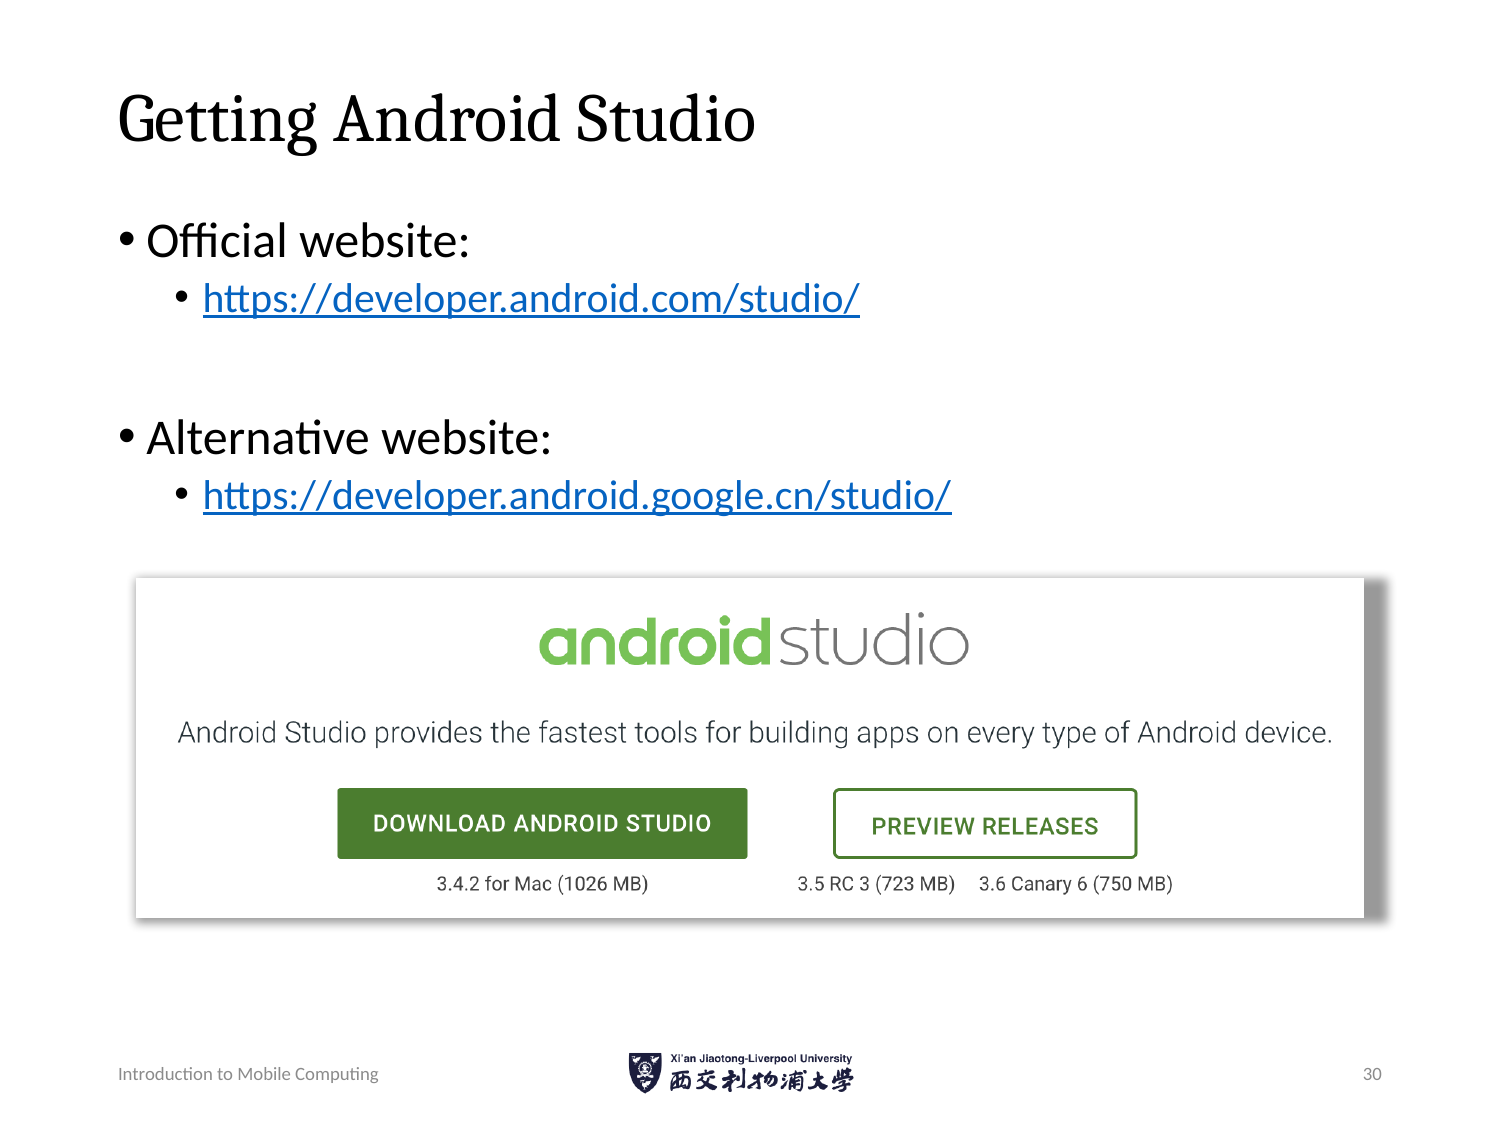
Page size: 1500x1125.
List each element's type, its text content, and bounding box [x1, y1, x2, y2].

picture [136, 578, 1364, 918]
picture [625, 1049, 857, 1096]
list Official website: https://developer.android.com/studio/ Alternative website: https://developer.android.google.cn/studio/ [103, 206, 1397, 1014]
slide_number Introduction to Mobile Computing [103, 1042, 441, 1103]
slide_number 30 [1059, 1042, 1397, 1103]
title Getting Android Studio [103, 59, 1397, 178]
